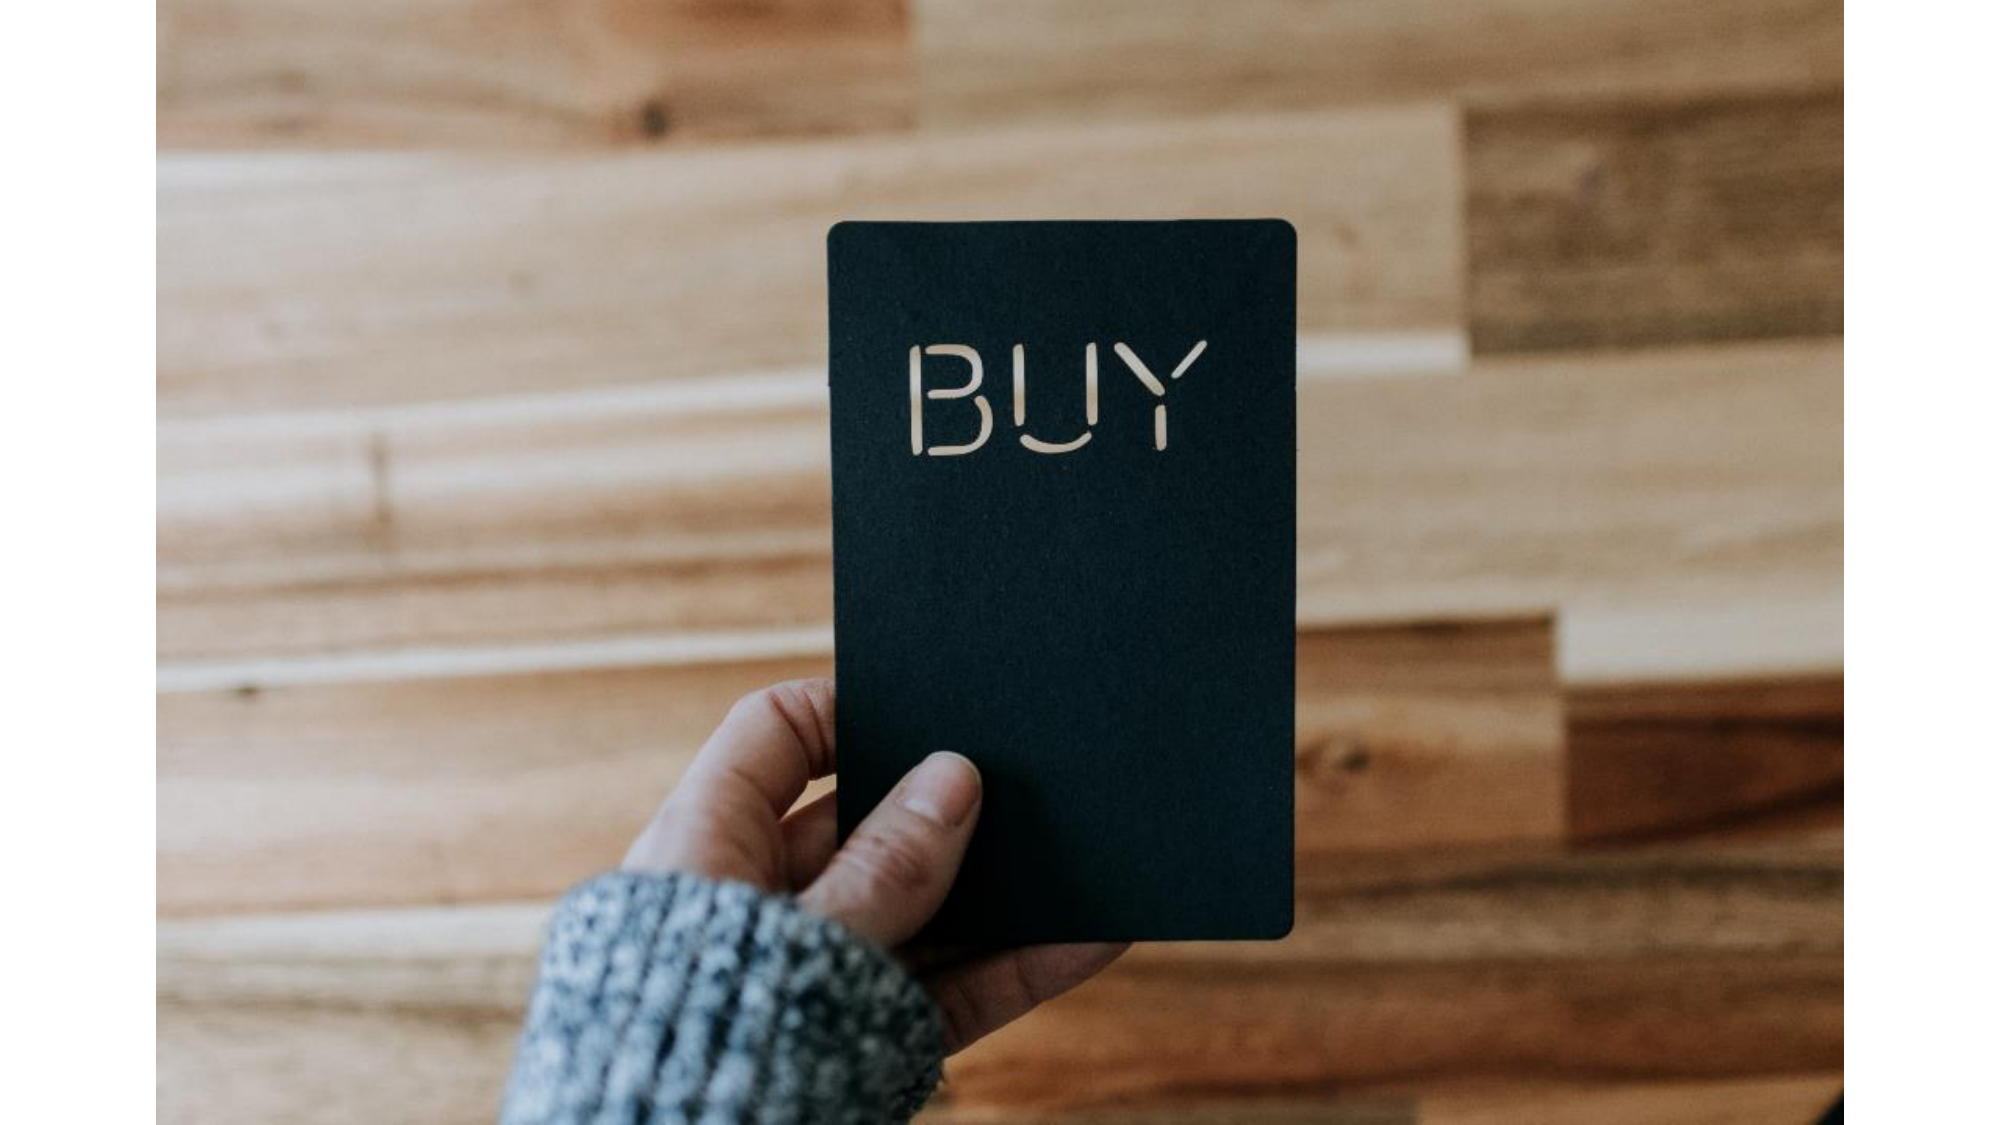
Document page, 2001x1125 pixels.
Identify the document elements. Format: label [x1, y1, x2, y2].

picture [156, 0, 1844, 1125]
